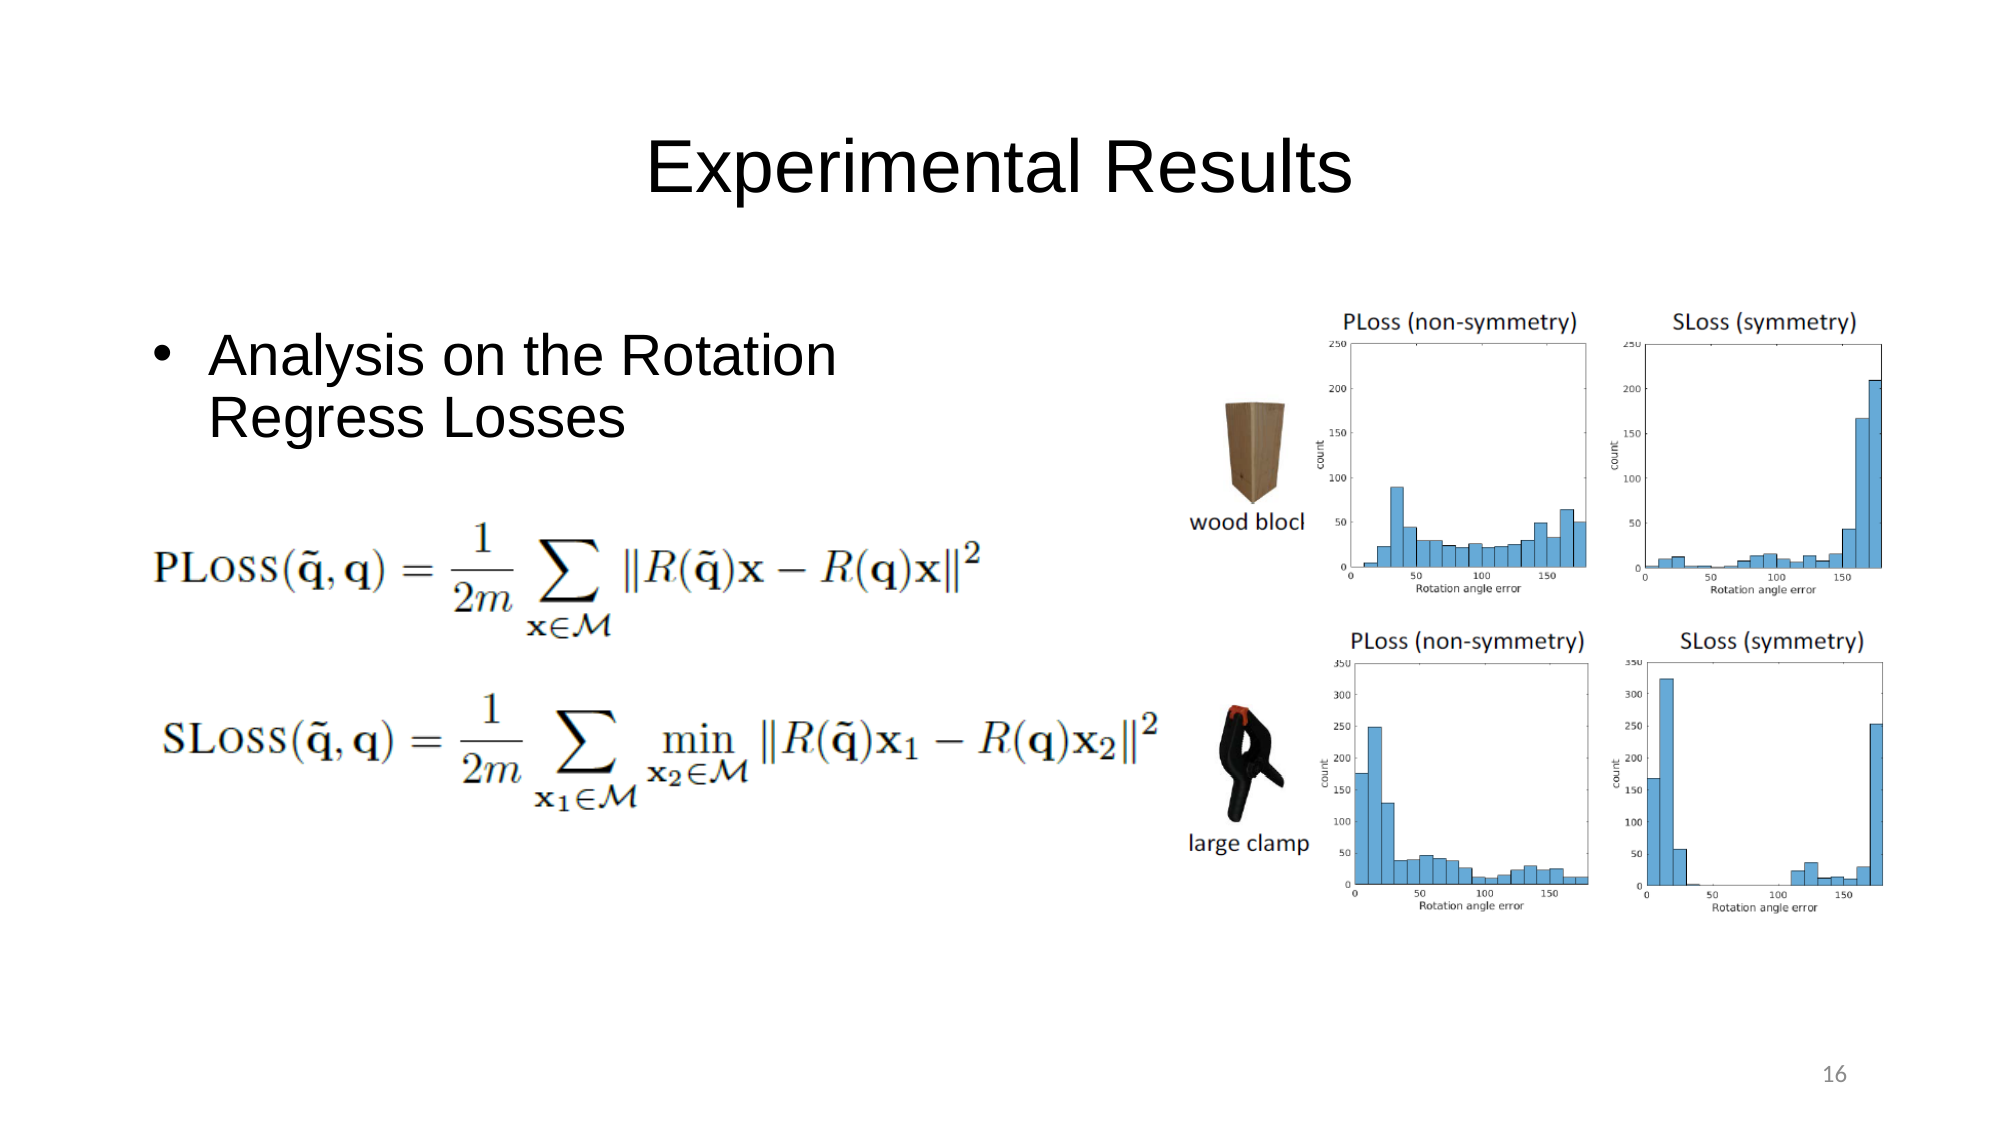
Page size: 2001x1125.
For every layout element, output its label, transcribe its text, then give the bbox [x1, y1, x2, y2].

picture [137, 502, 987, 645]
text_box Analysis on the Rotation Regress Losses [137, 317, 1071, 1037]
picture [1182, 267, 1920, 932]
picture [157, 676, 1163, 821]
text_box Experimental Results [137, 59, 1863, 278]
slide_number 16 [1412, 1042, 1863, 1103]
